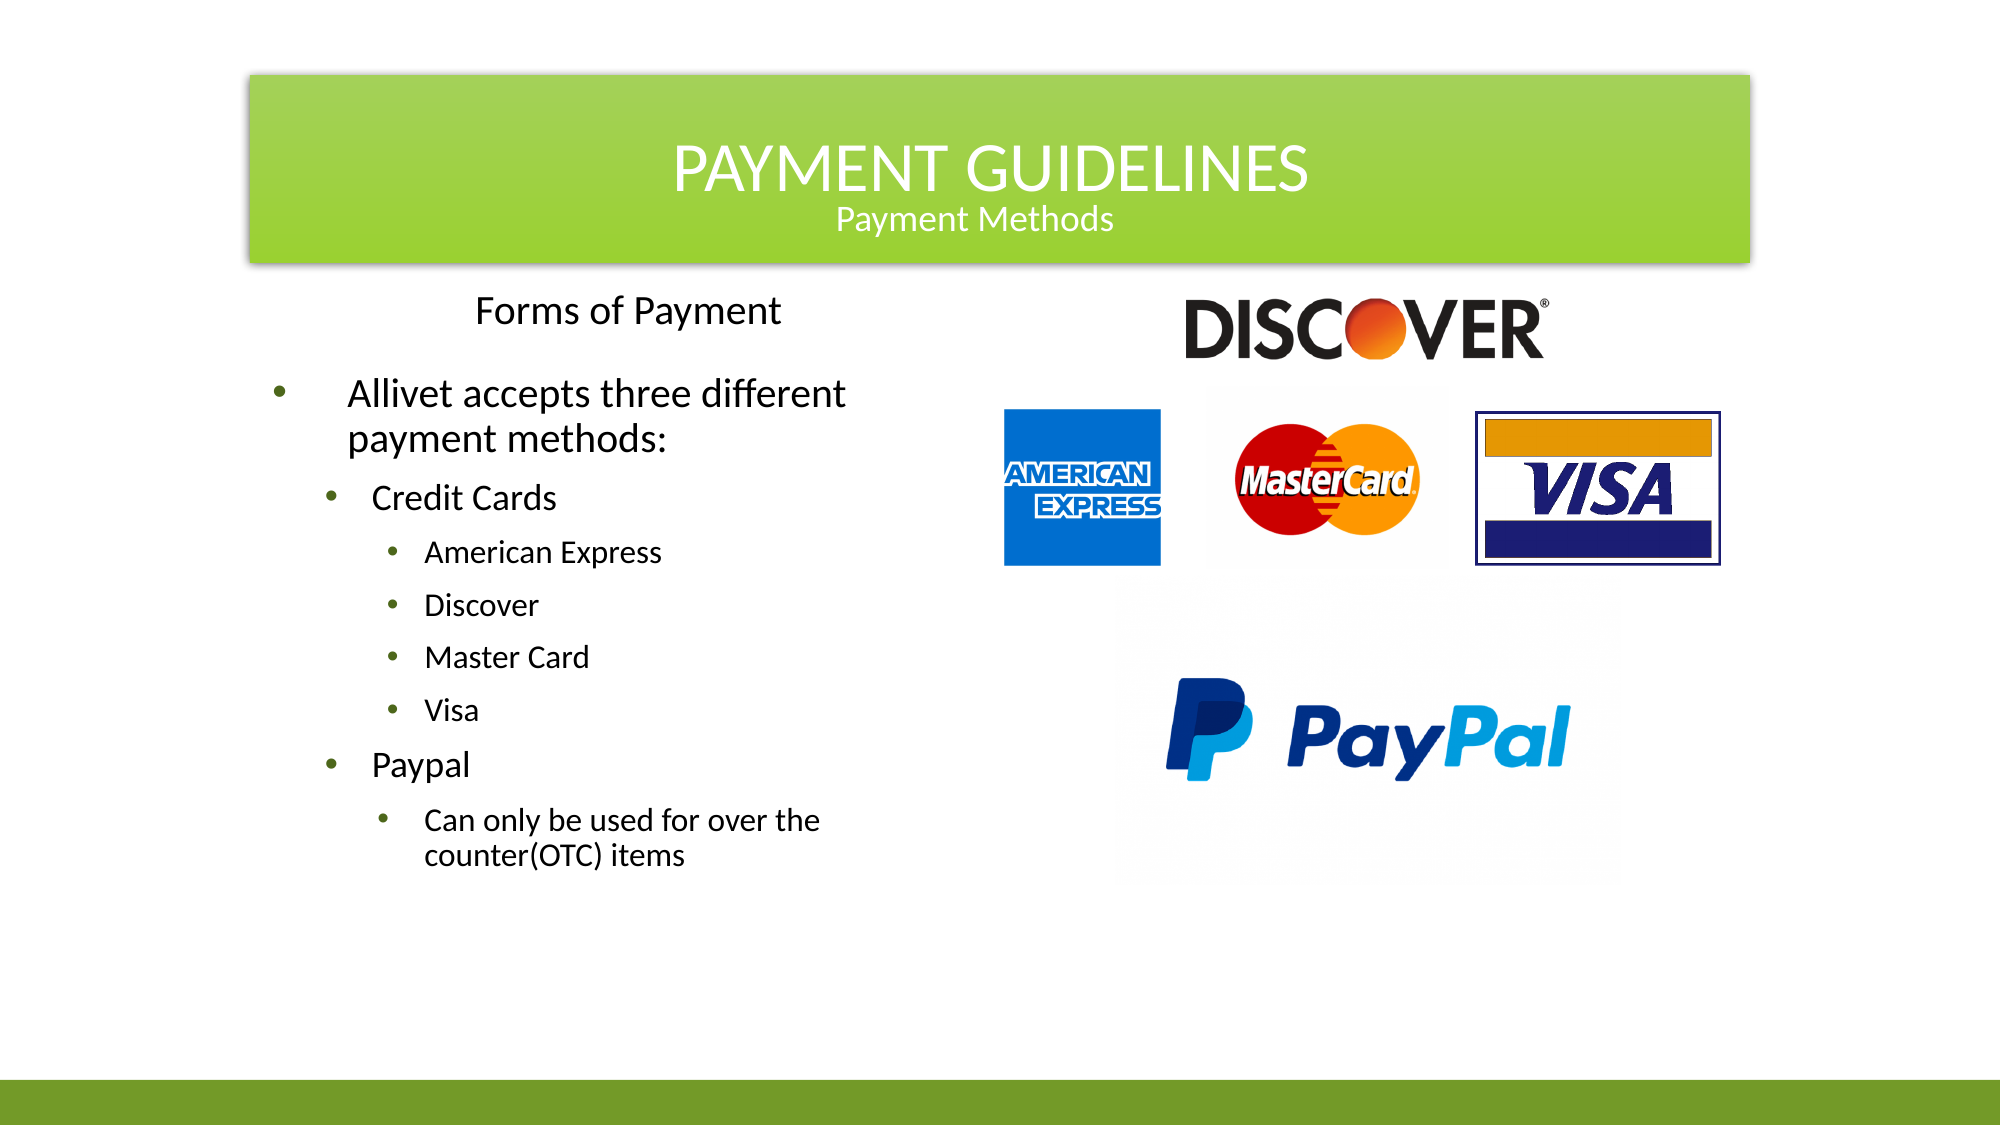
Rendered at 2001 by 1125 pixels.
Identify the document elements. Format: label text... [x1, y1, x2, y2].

picture [1114, 575, 1621, 885]
picture [1159, 283, 1575, 375]
picture [1206, 386, 1449, 569]
title Payment Guidelines [249, 75, 1750, 263]
picture [1004, 409, 1161, 566]
text_box Payment Methods [820, 186, 1451, 247]
list Forms of Payment Allivet accepts three different payment methods: Credit Cards American Express Discover Master Card Visa Paypal Can only be used for over the counter(OTC) items [249, 281, 1000, 1014]
picture [1475, 411, 1721, 567]
